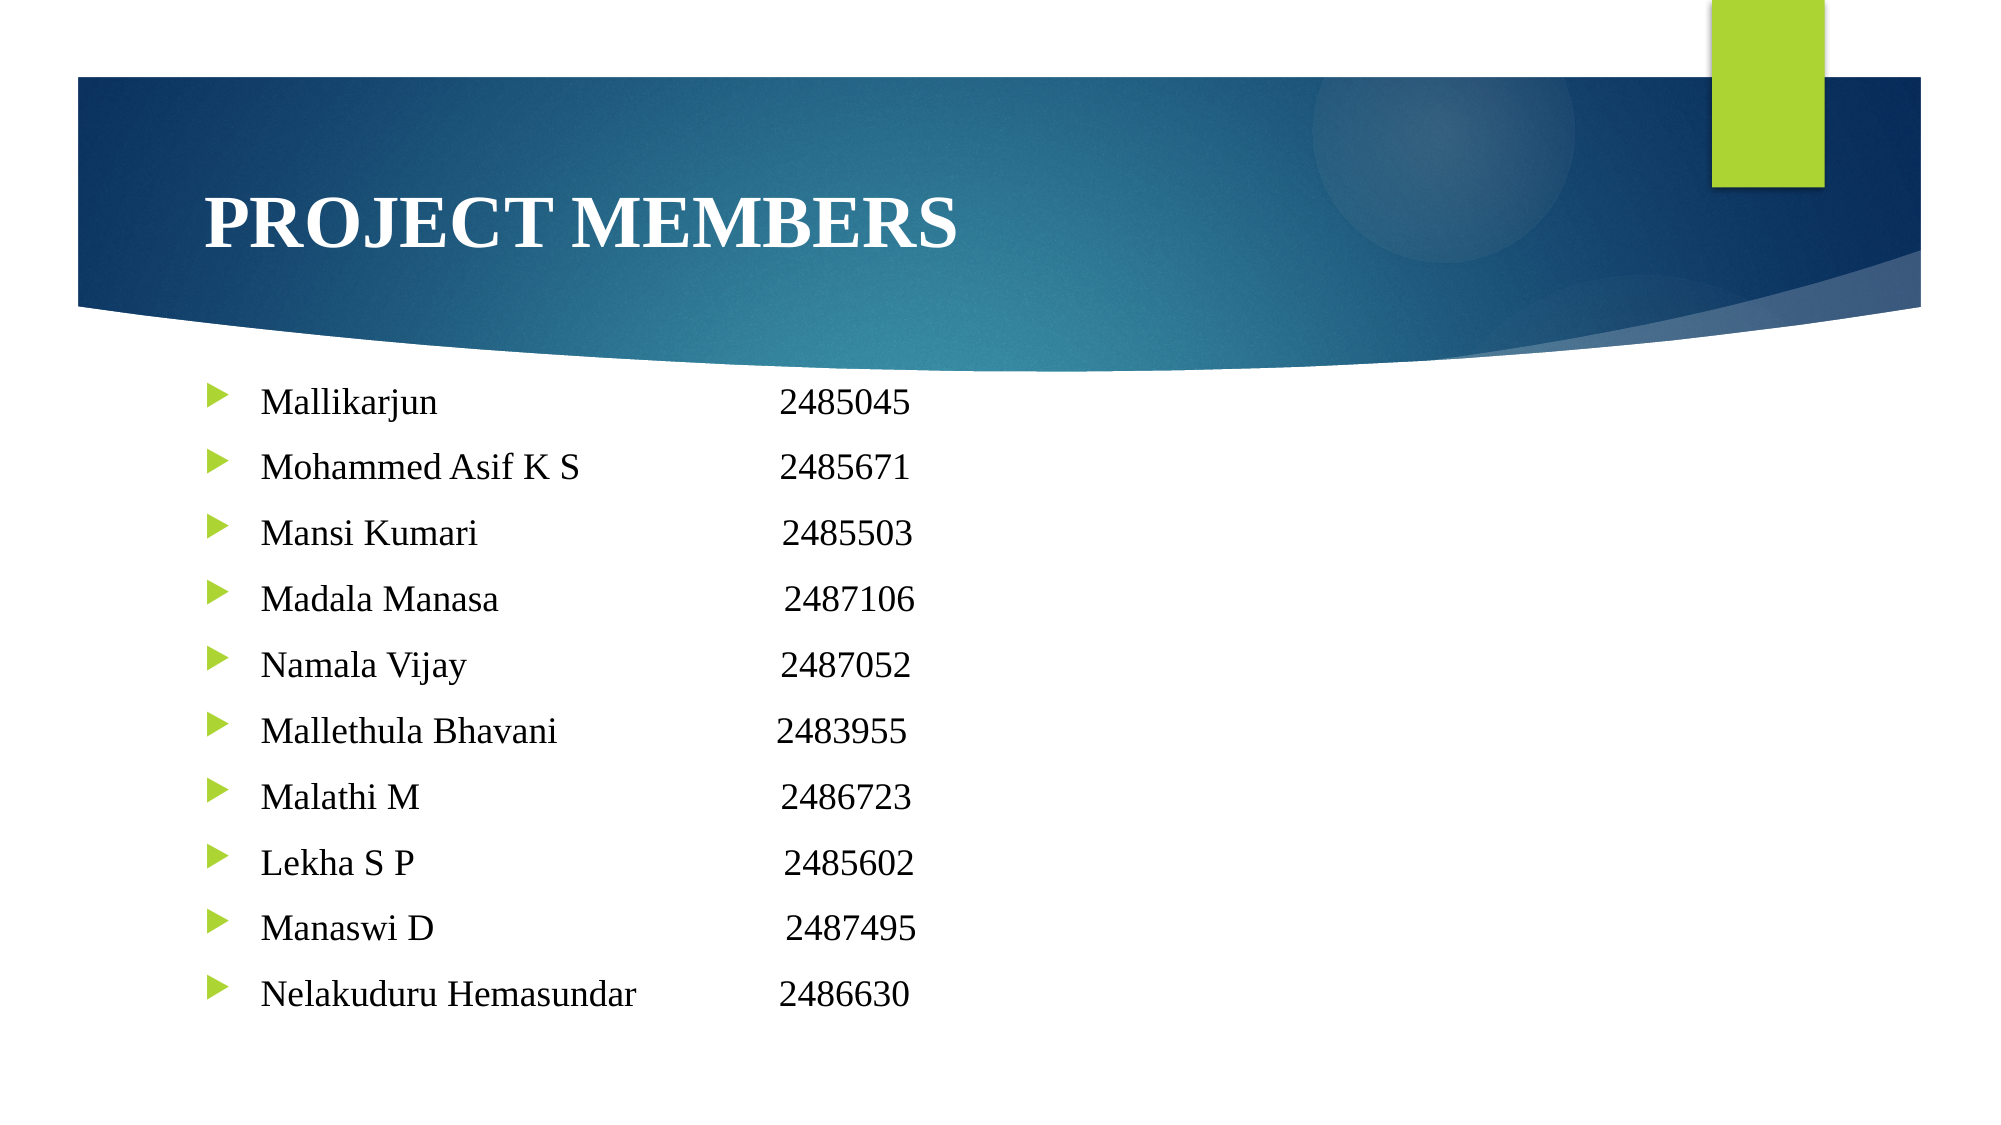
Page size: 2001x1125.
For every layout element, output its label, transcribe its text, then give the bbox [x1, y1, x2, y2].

title PROJECT MEMBERS [189, 159, 1627, 276]
list Mallikarjun 2485045 Mohammed Asif K S 2485671 Mansi Kumari 2485503 Madala Manasa 2487106 Namala Vijay 2487052 Mallethula Bhavani 2483955 Malathi M 2486723 Lekha S P 2485602 Manaswi D 2487495 Nelakuduru Hemasundar 2486630 [189, 369, 1627, 1035]
